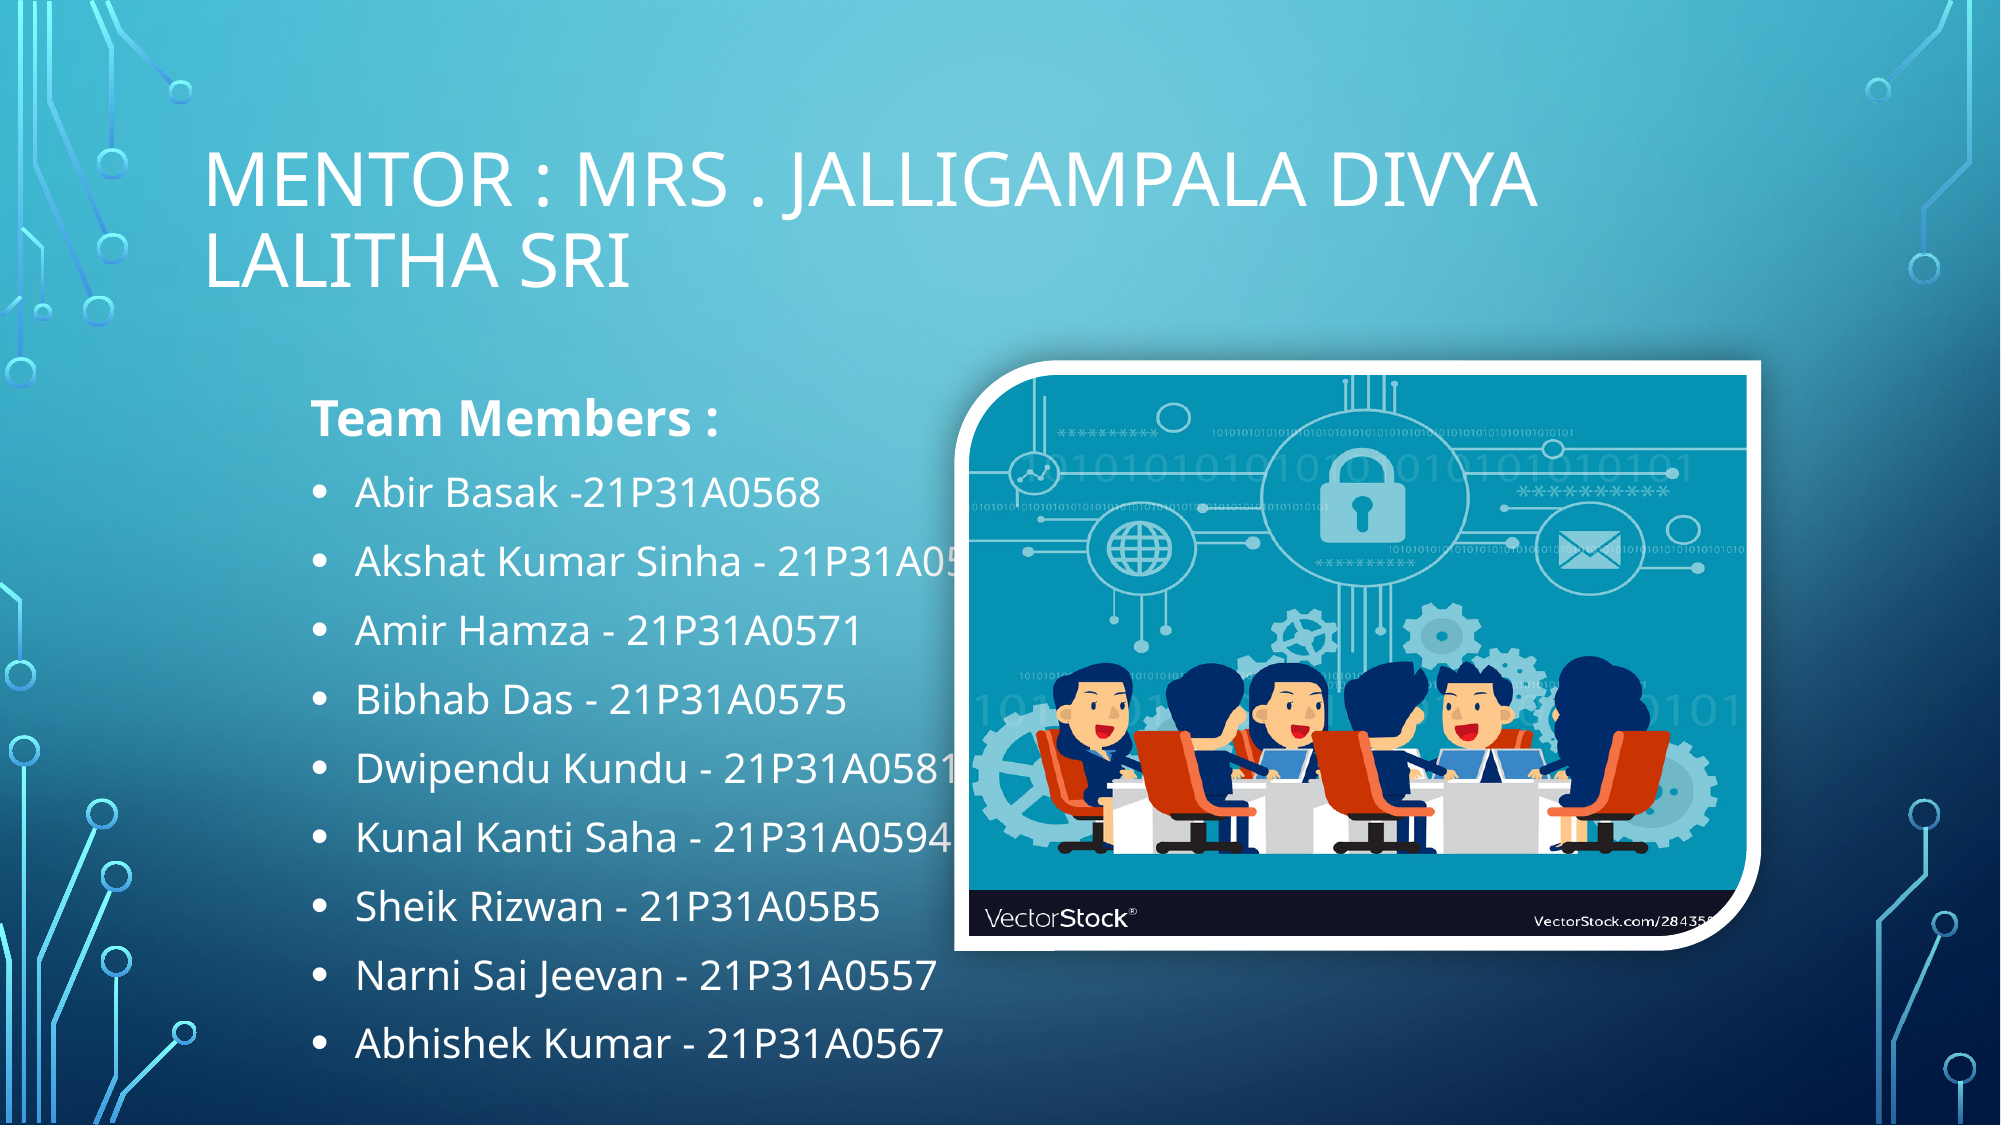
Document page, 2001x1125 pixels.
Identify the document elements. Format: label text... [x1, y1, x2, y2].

title MENTOR : Mrs . Jalligampala Divya Lalitha Sri [187, 101, 1813, 344]
picture [961, 367, 1755, 944]
list Team Members : Abir Basak -21P31A0568 Akshat Kumar Sinha - 21P31A0570 Amir Hamza - 21P31A0571 Bibhab Das - 21P31A0575 Dwipendu Kundu - 21P31A0581 Kunal Kanti Saha - 21P31A0594 Sheik Rizwan - 21P31A05B5 Narni Sai Jeevan - 21P31A0557 Abhishek Kumar - 21P31A0567 [295, 367, 1977, 1075]
